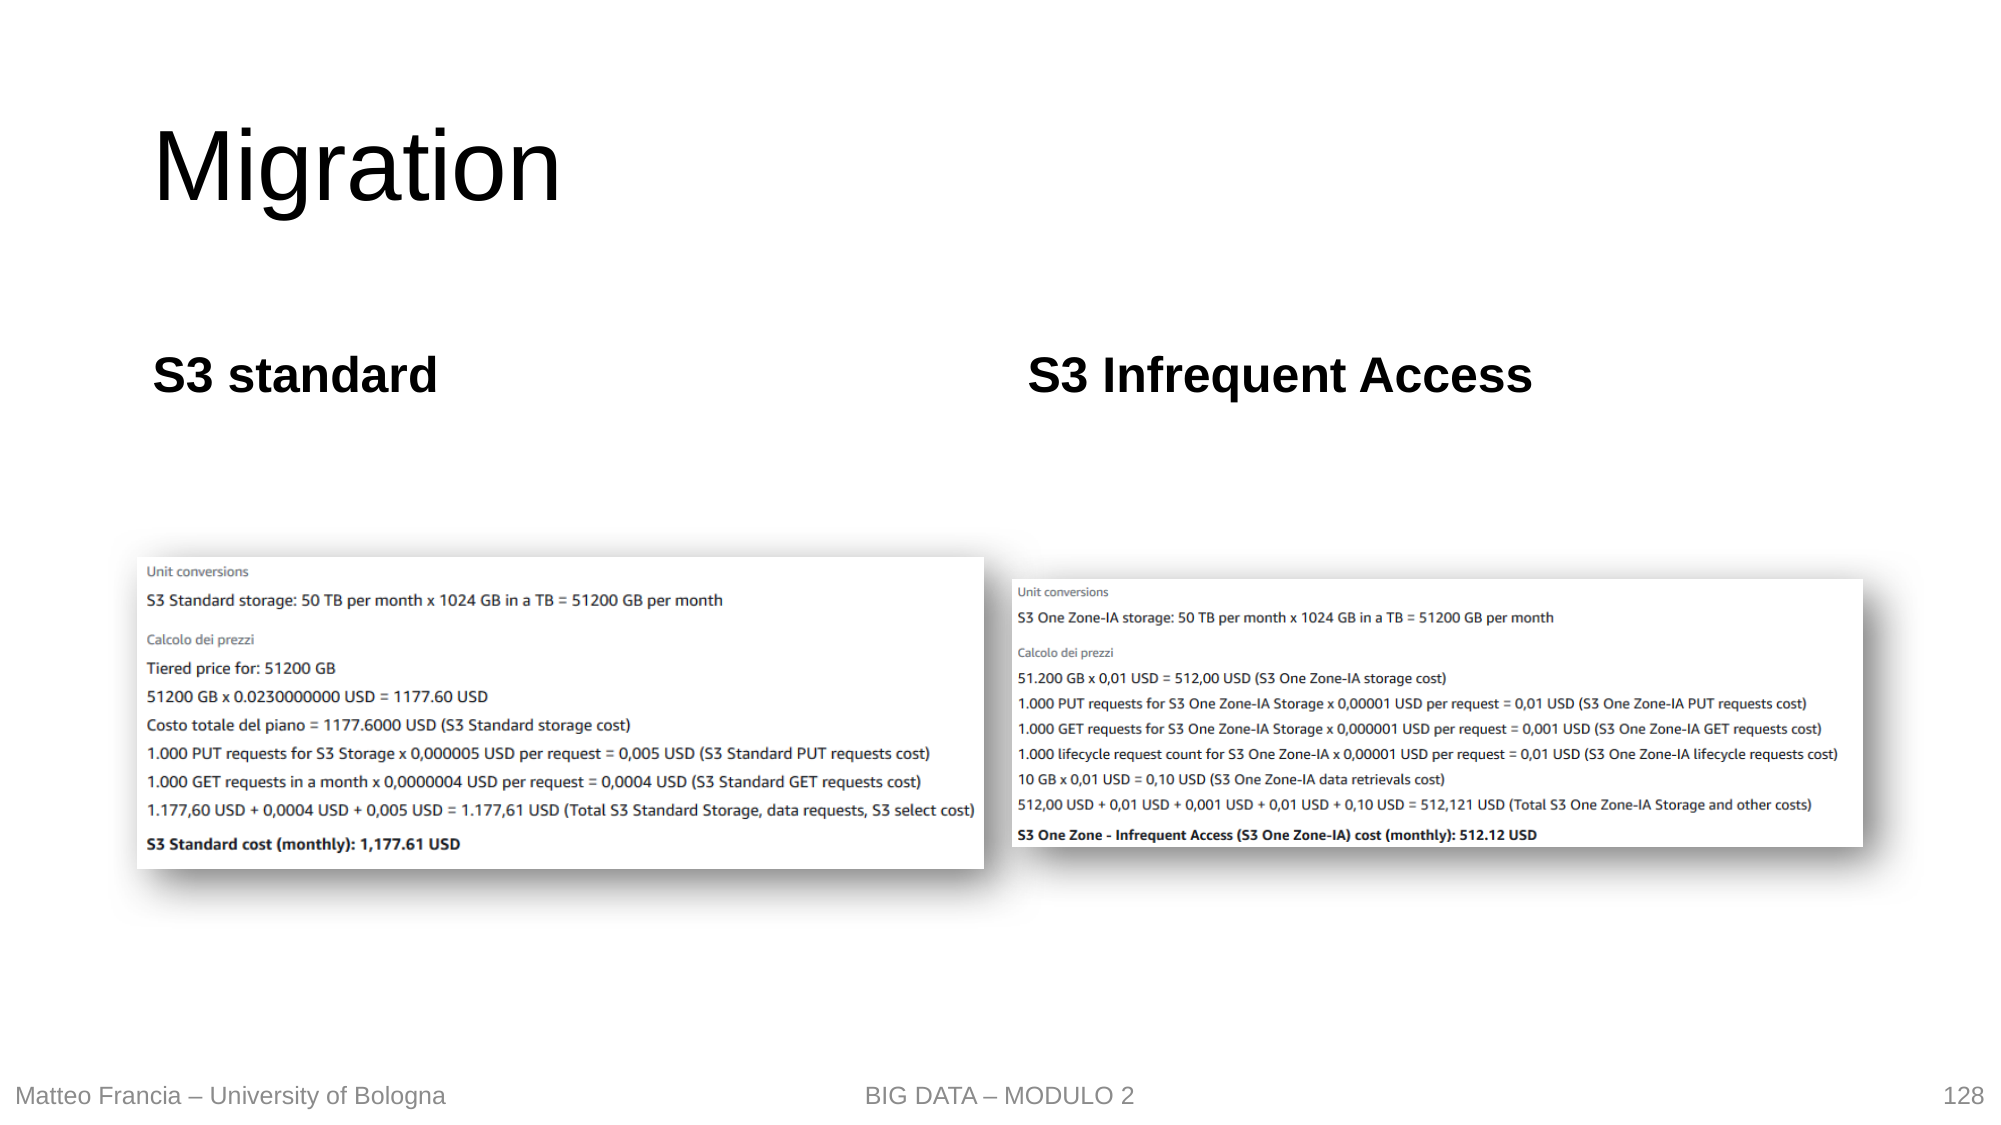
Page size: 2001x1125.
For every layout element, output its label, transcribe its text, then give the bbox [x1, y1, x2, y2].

footer Matteo Francia – University of Bologna [0, 1065, 466, 1125]
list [137, 557, 984, 869]
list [1012, 579, 1863, 847]
list S3 standard [137, 275, 984, 411]
list S3 Infrequent Access [1012, 275, 1863, 411]
slide_number 128 [1550, 1065, 2000, 1125]
title Migration [137, 59, 1863, 278]
